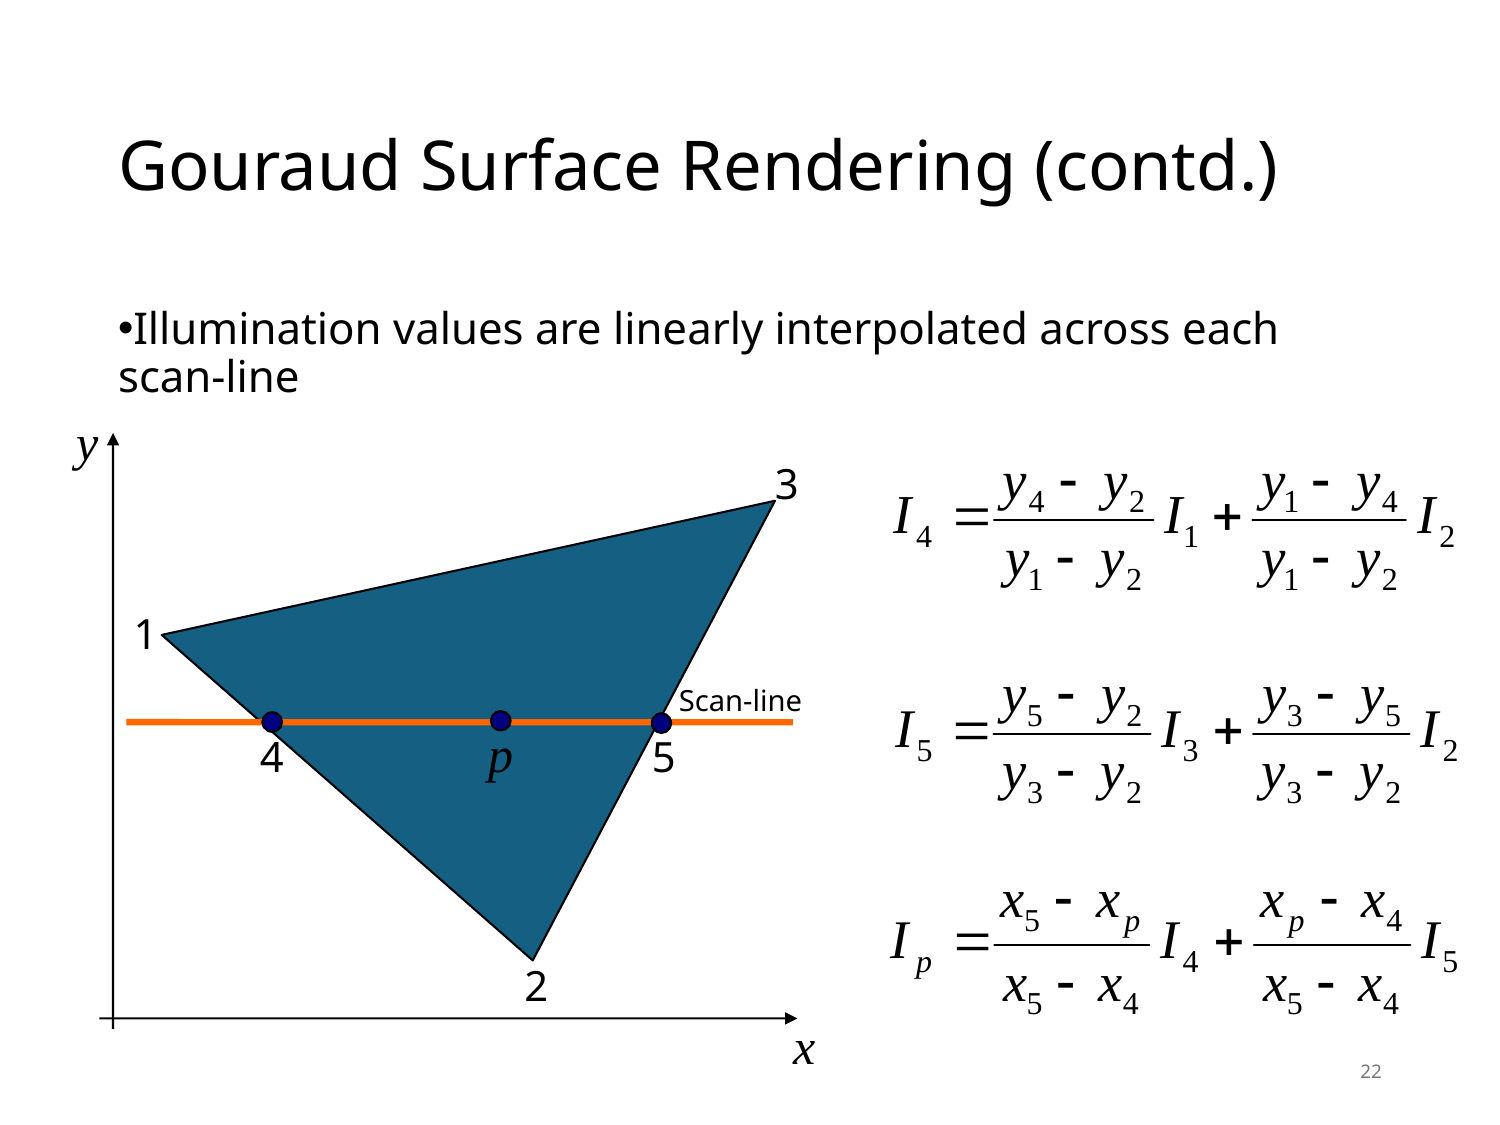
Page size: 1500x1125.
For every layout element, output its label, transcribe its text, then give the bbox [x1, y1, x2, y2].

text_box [883, 446, 1465, 603]
list Illumination values are linearly interpolated across each scan-line [103, 299, 1397, 1014]
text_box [885, 660, 1468, 816]
title Gouraud Surface Rendering (contd.) [103, 59, 1397, 278]
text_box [60, 402, 831, 1083]
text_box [879, 863, 1467, 1028]
slide_number 22 [1059, 1042, 1397, 1103]
